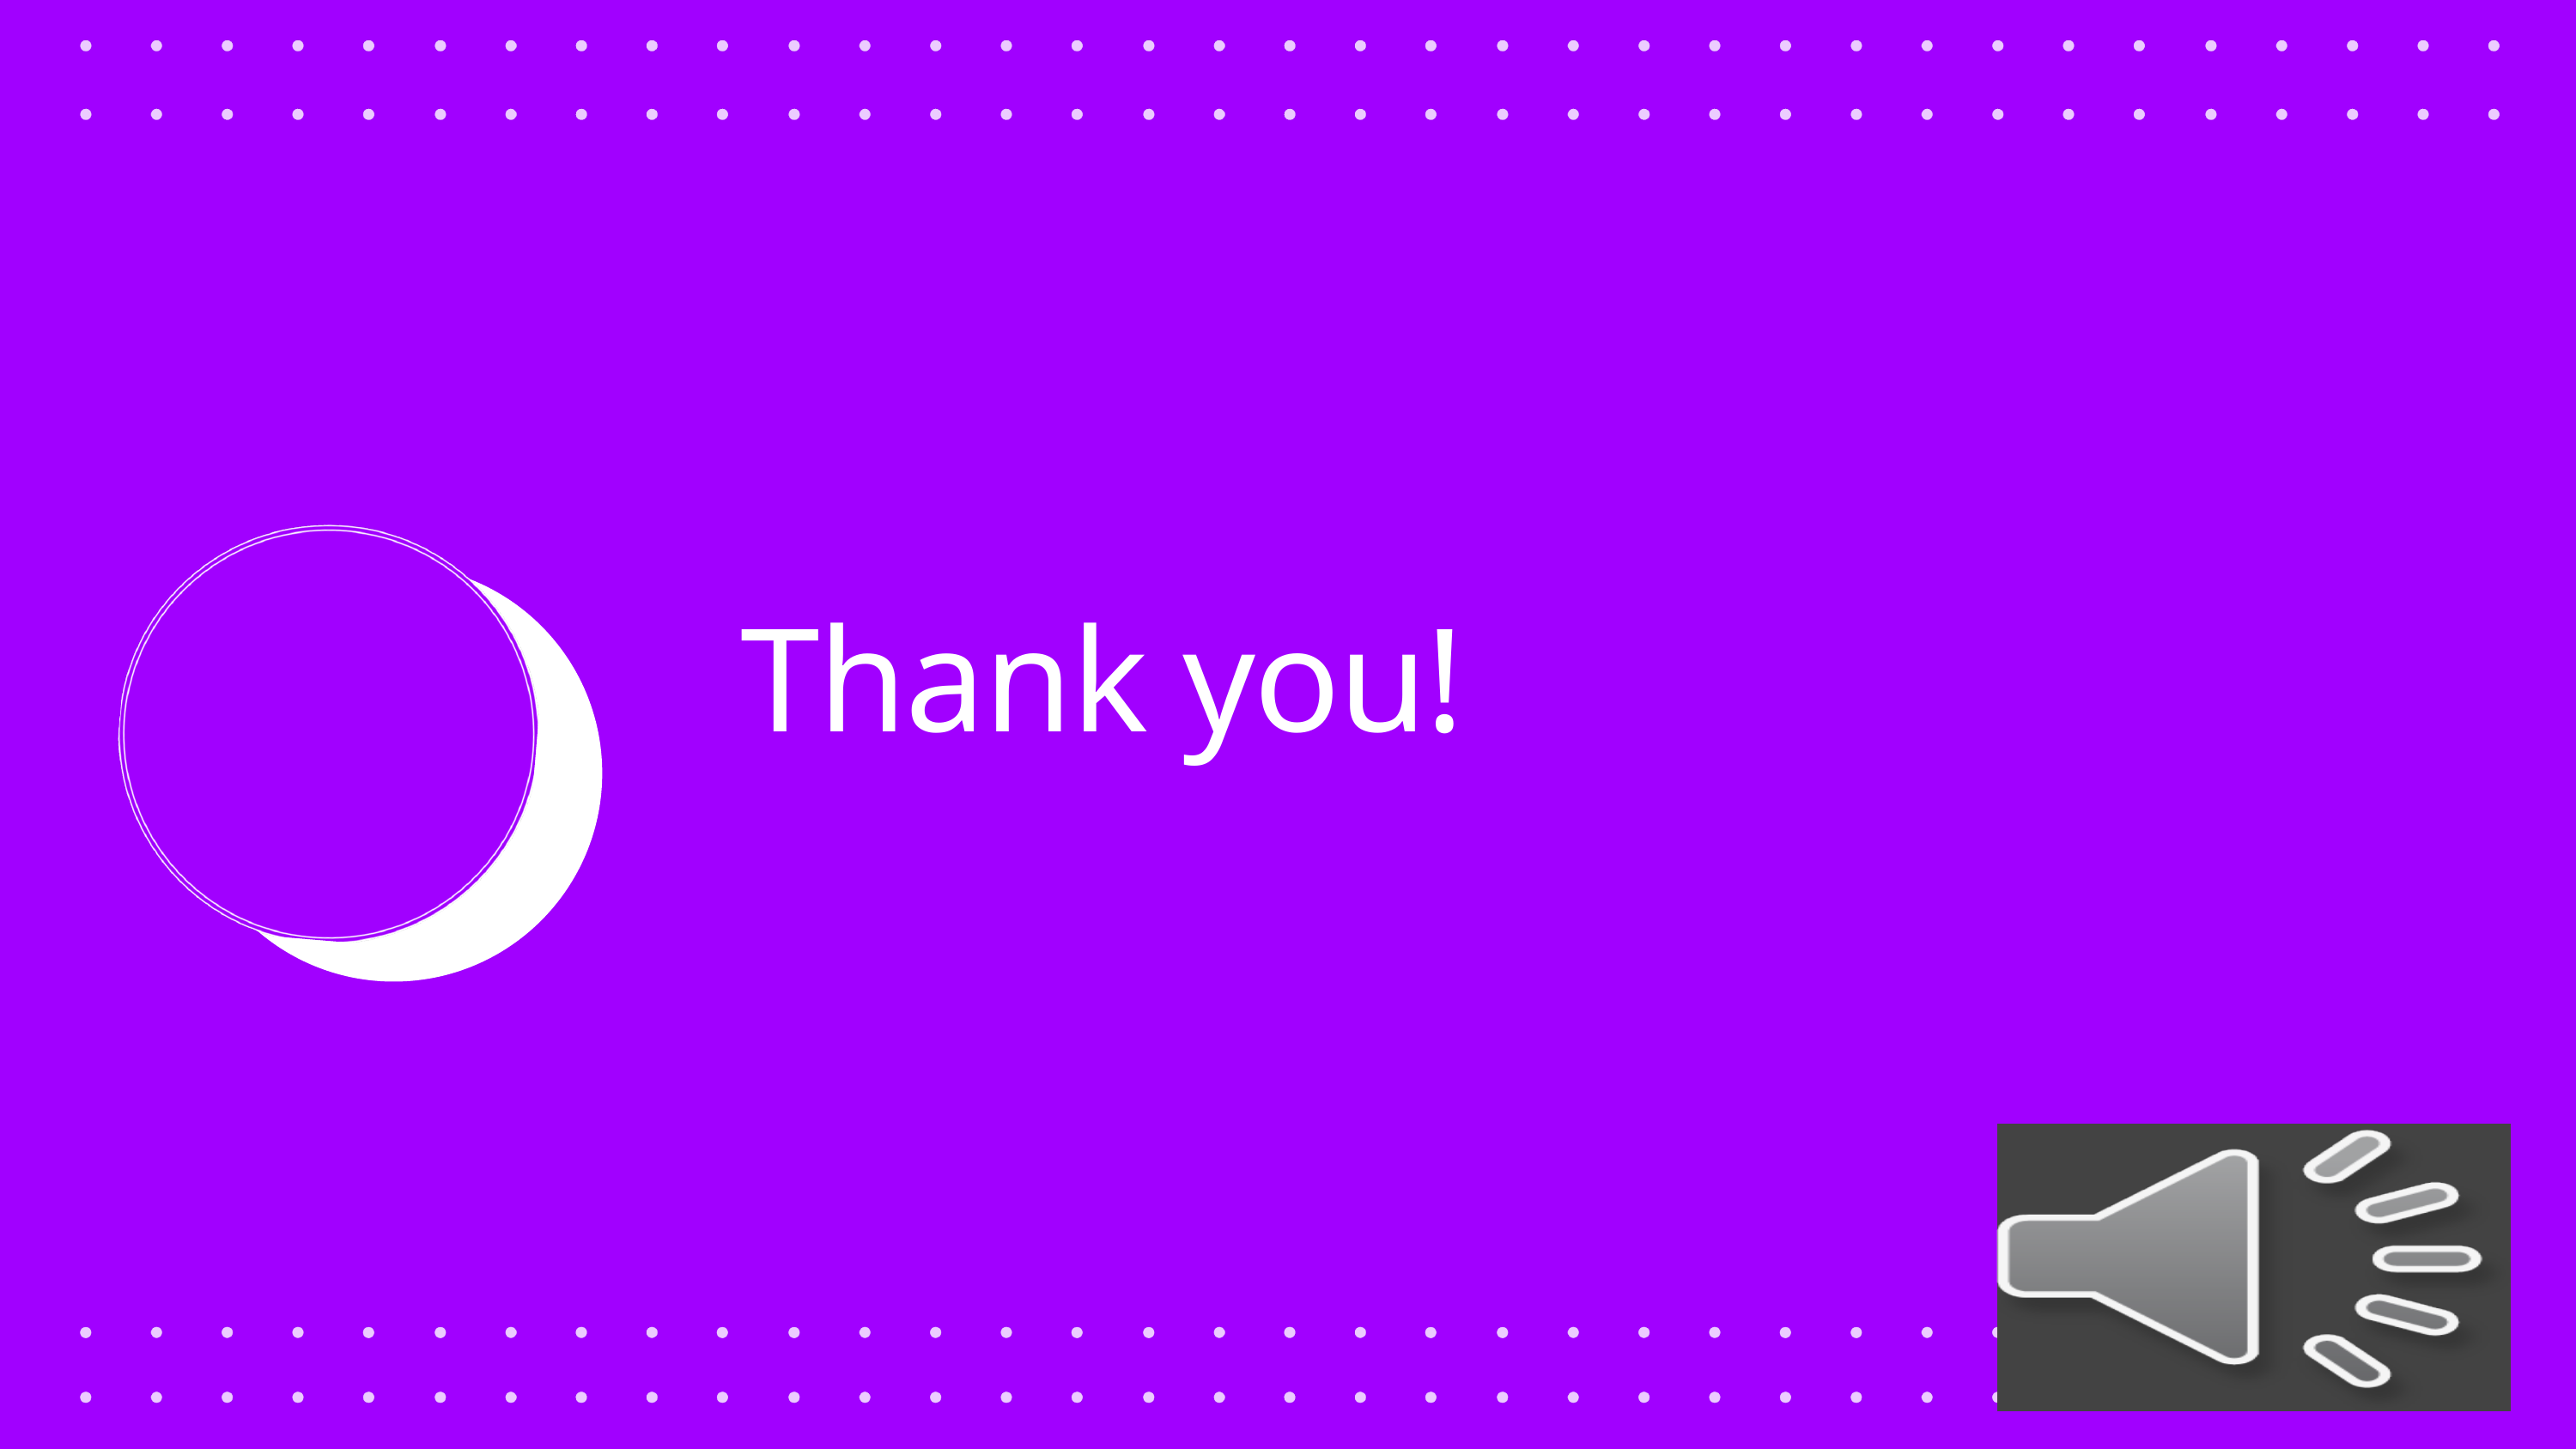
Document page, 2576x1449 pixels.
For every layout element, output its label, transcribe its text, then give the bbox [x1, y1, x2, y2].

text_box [102, 506, 603, 982]
text_box Thank you! [657, 588, 1465, 761]
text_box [72, 1322, 2504, 1449]
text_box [72, 0, 2504, 124]
picture [1996, 1122, 2512, 1413]
